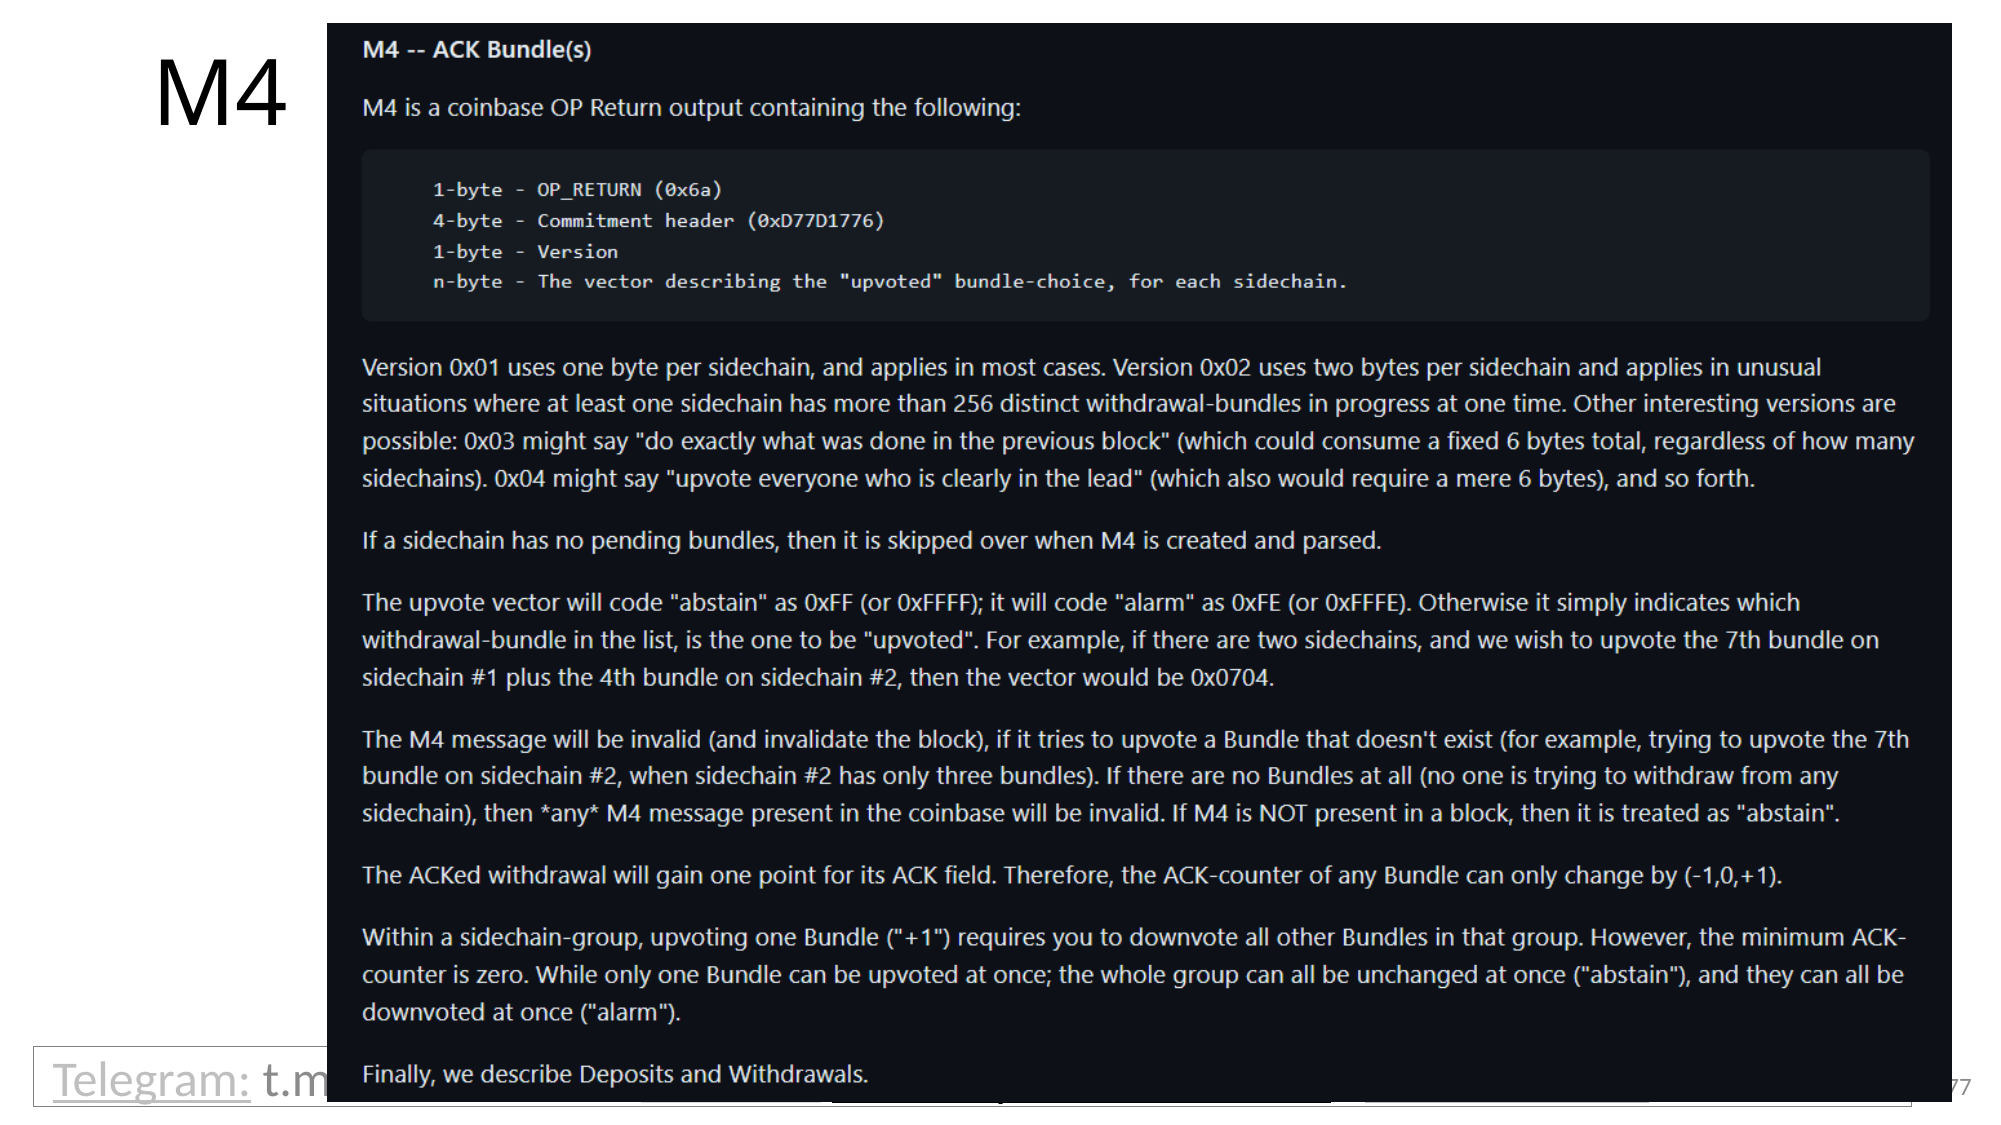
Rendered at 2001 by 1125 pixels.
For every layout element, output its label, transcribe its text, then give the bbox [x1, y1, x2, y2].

title M4 [137, 32, 327, 159]
slide_number 77 [1915, 1055, 1987, 1116]
picture [327, 23, 1952, 1102]
footer Telegram: t.me/DcInsiders Website: www.LayerTwoLabs.com Paul’s Twitter: @truthcoin [33, 1046, 1912, 1107]
